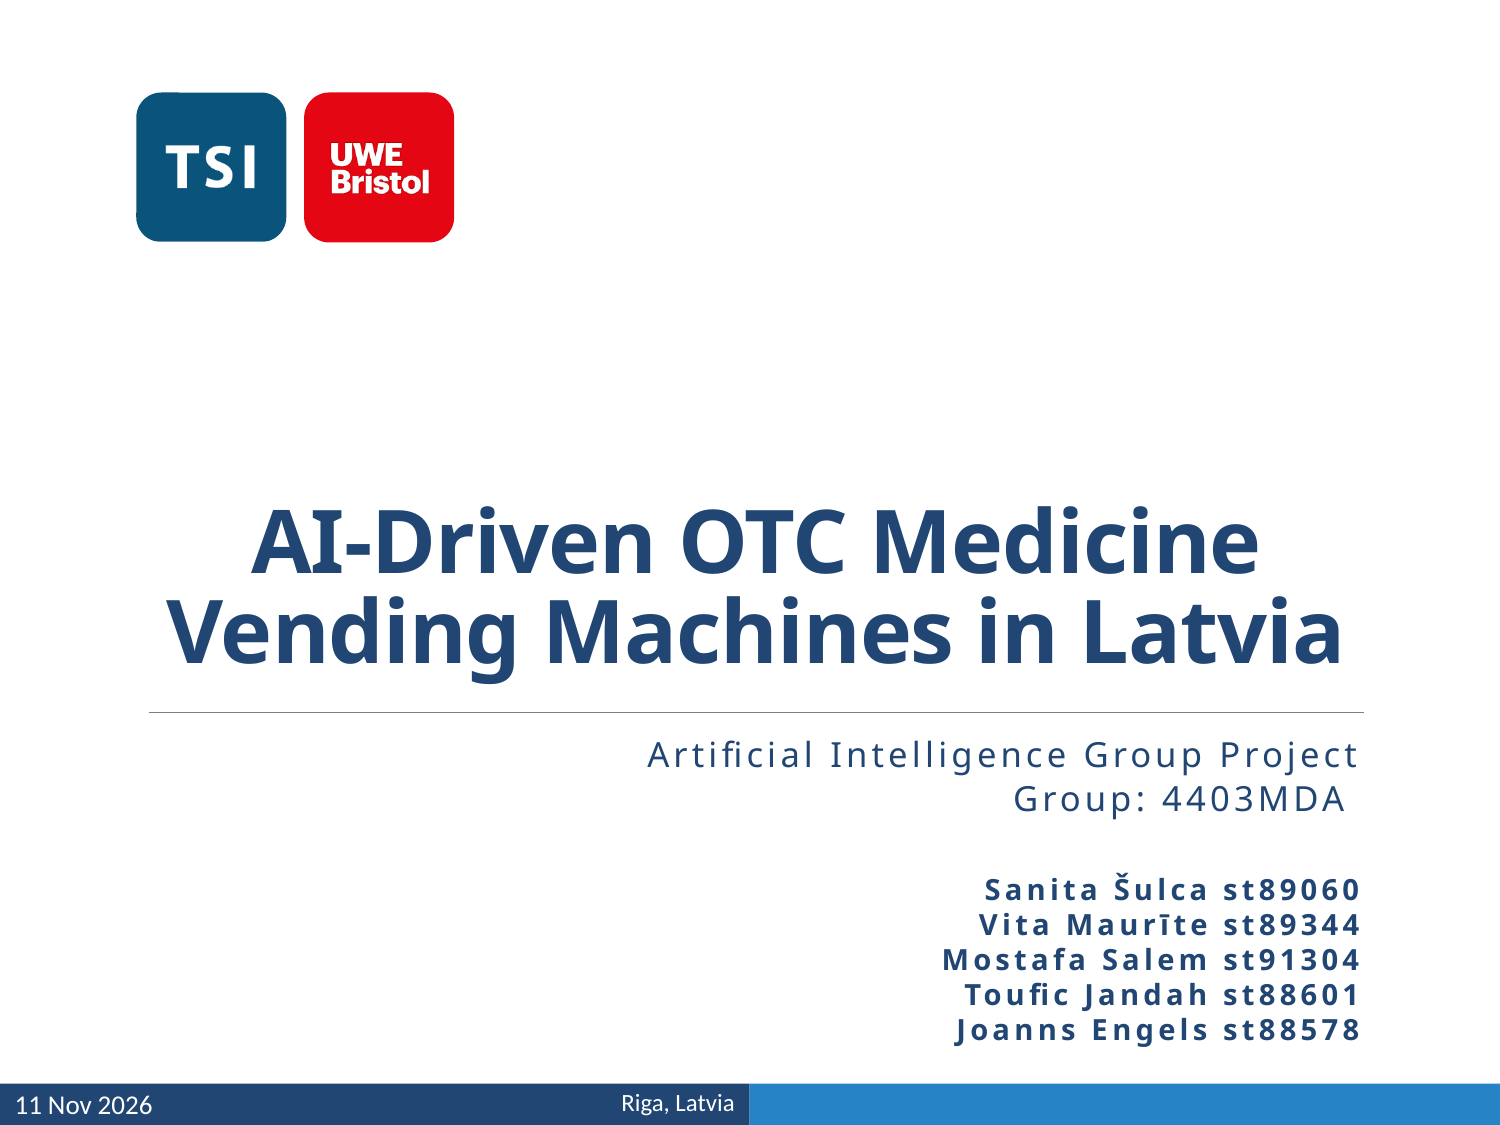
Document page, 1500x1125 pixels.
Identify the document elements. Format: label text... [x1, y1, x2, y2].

list Sanita Šulca st89060 Vita Maurīte st89344 Mostafa Salem st91304 Toufic Jandah st88601 Joanns Engels st88578 [137, 864, 1375, 1084]
picture [303, 91, 455, 243]
title AI-Driven OTC Medicine Vending Machines in Latvia [137, 470, 1375, 690]
picture [135, 92, 287, 243]
slide_number 5-Jan-26 [0, 1083, 183, 1124]
list Artificial Intelligence Group Project Group: 4403MDA [135, 730, 1373, 830]
